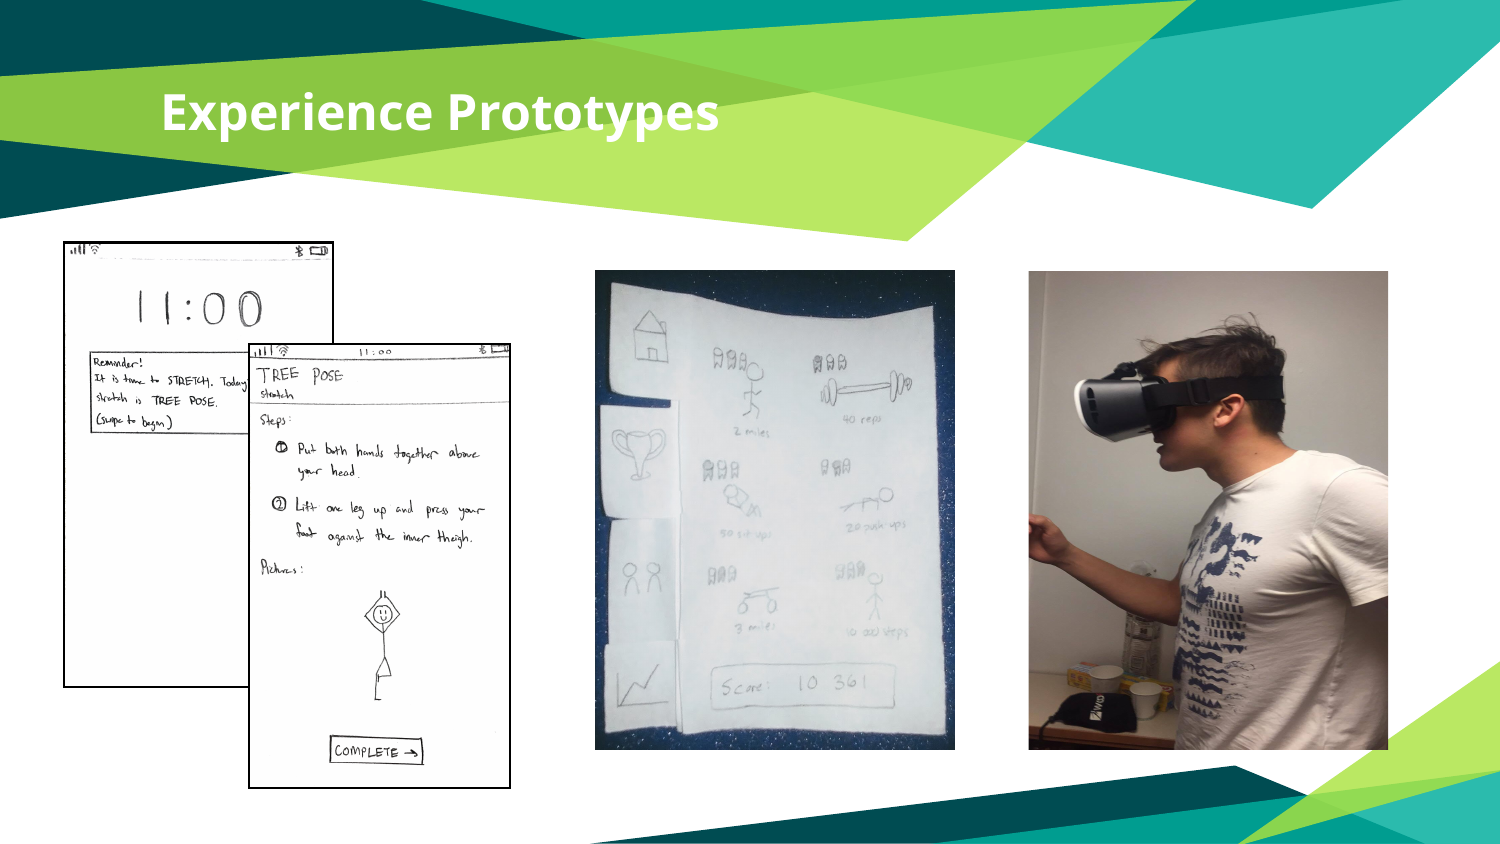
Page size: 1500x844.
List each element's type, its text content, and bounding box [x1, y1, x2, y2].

title Experience Prototypes [145, 65, 1355, 206]
picture [1028, 271, 1389, 750]
picture [64, 243, 510, 788]
picture [594, 270, 956, 750]
